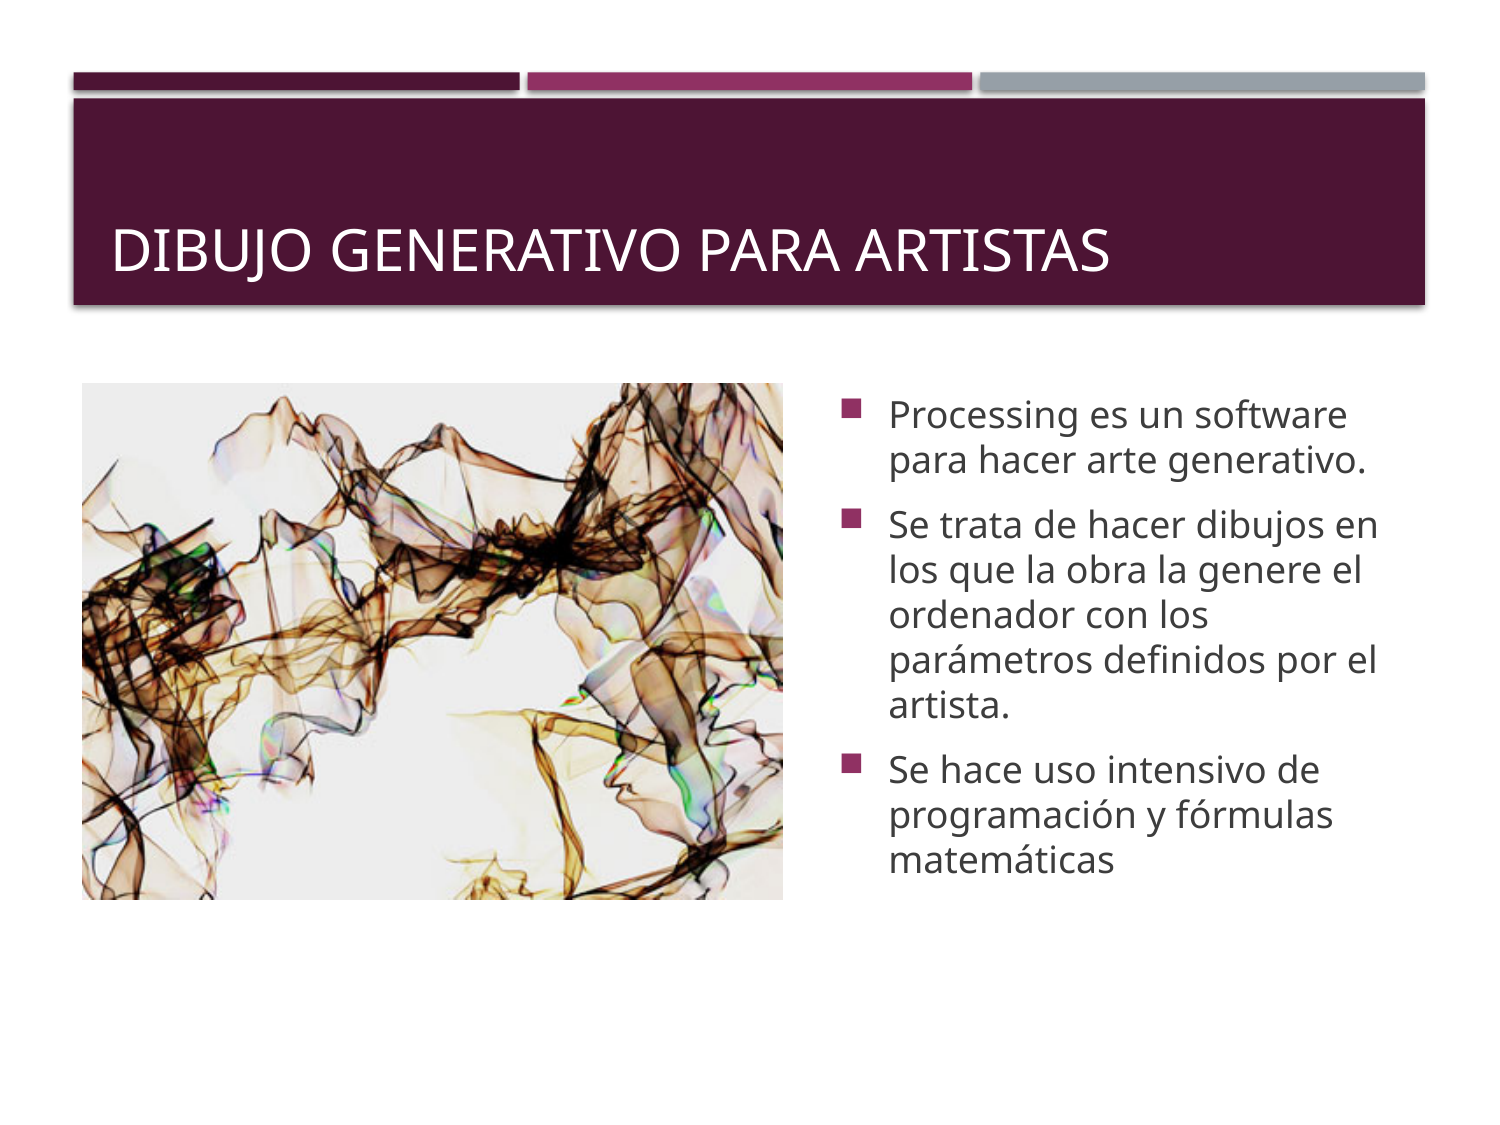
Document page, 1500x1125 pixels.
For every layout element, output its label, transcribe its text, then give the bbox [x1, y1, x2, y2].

list Processing es un software para hacer arte generativo. Se trata de hacer dibujos en los que la obra la genere el ordenador con los parámetros definidos por el artista. Se hace uso intensivo de programación y fórmulas matemáticas [823, 383, 1429, 939]
title DIBUJO GENERATIVO PARA ARTISTAS [95, 112, 1406, 291]
picture [81, 382, 783, 901]
